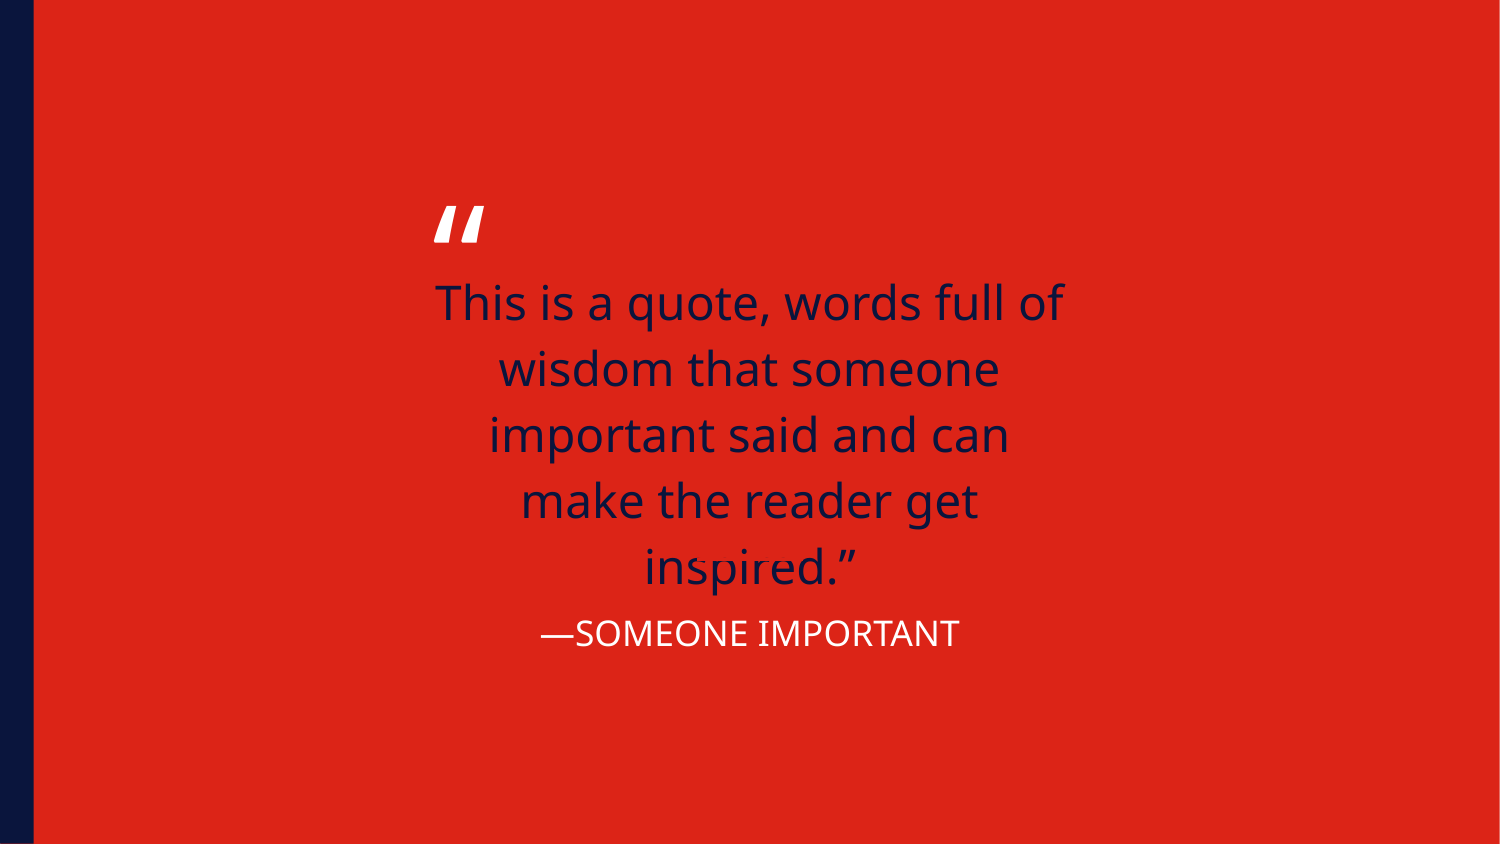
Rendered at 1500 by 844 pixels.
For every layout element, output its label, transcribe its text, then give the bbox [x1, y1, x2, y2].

title —SOMEONE IMPORTANT [477, 595, 1023, 681]
title “ [417, 148, 524, 250]
subtitle This is a quote, words full of wisdom that someone important said and can make the reader get inspired.” [417, 249, 1083, 399]
